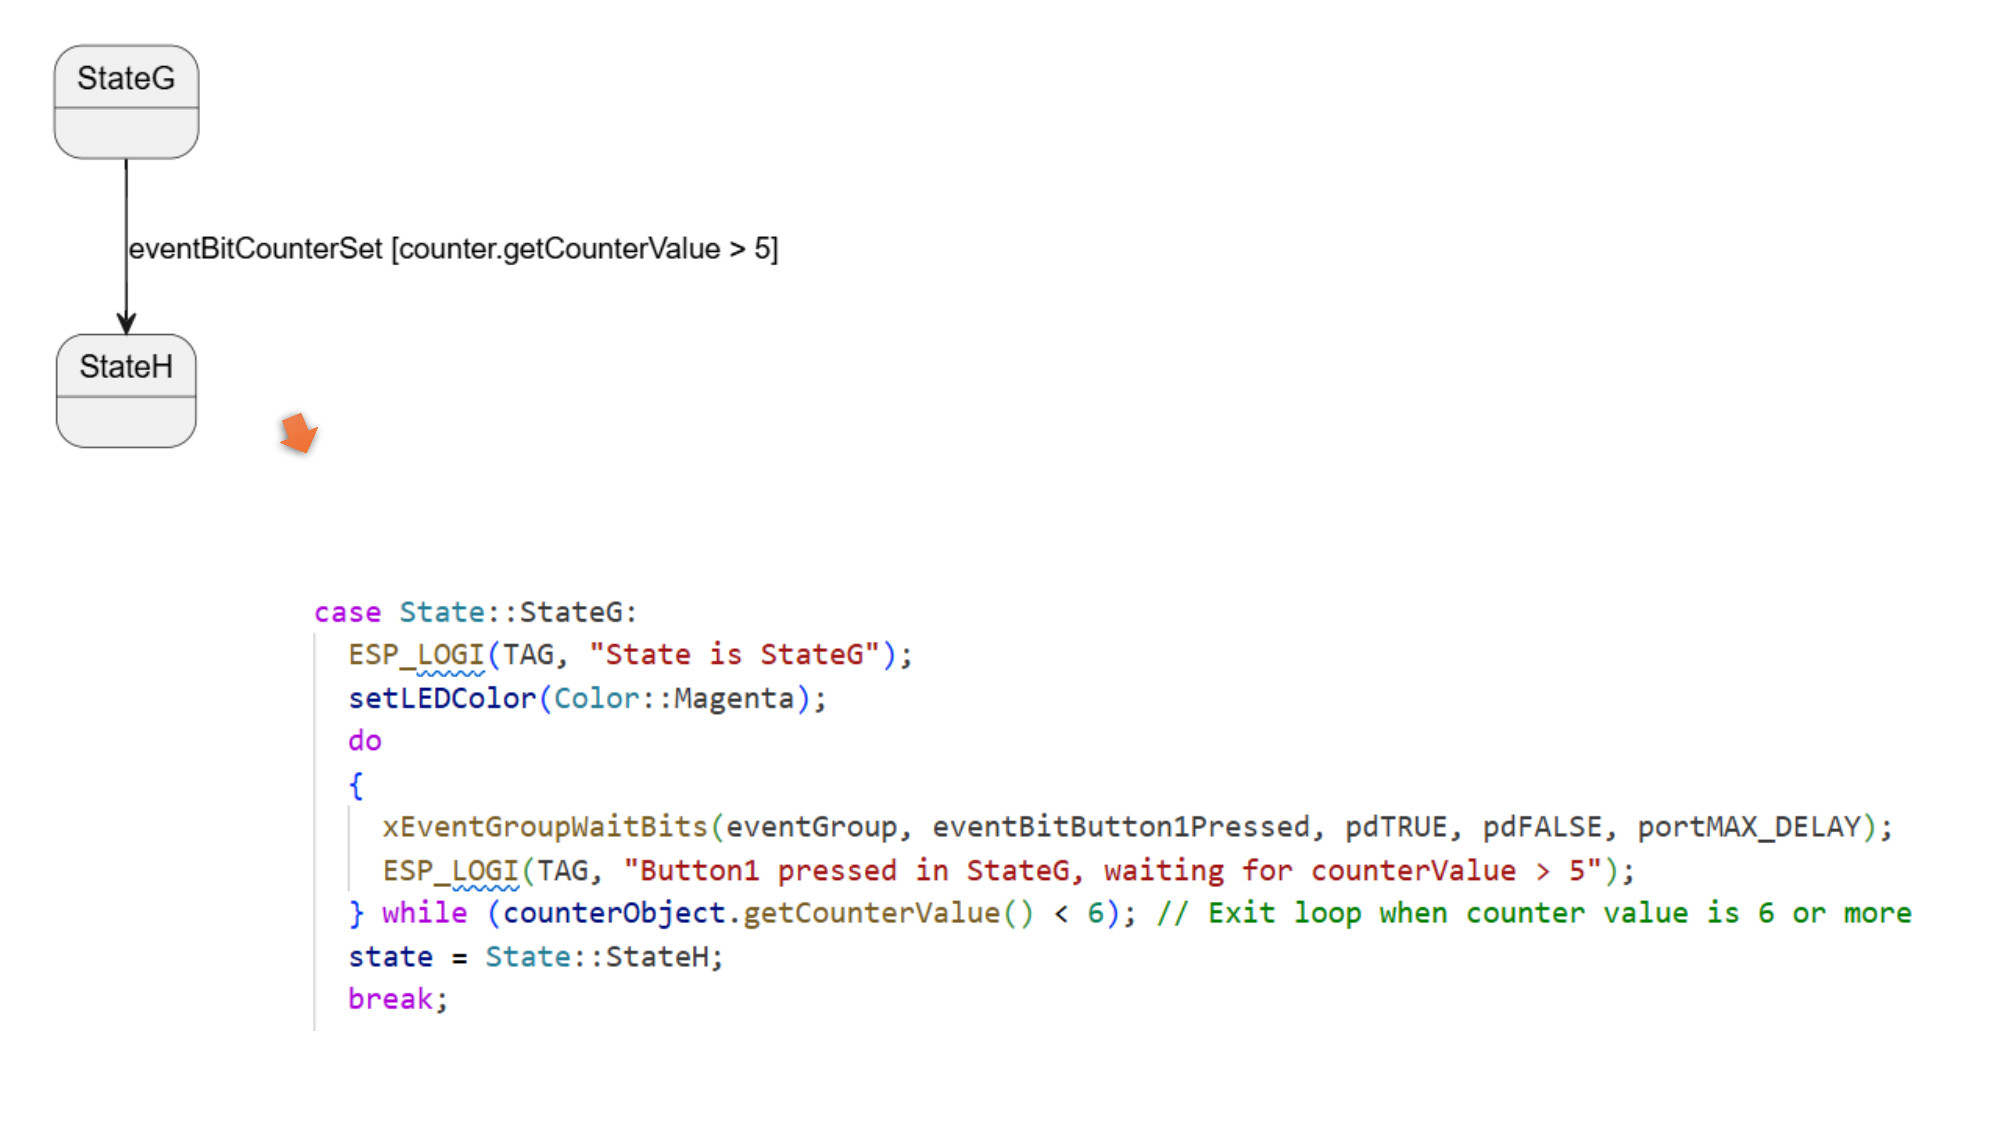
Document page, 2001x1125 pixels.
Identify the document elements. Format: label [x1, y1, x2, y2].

picture [298, 593, 1969, 1031]
picture [38, 30, 798, 461]
